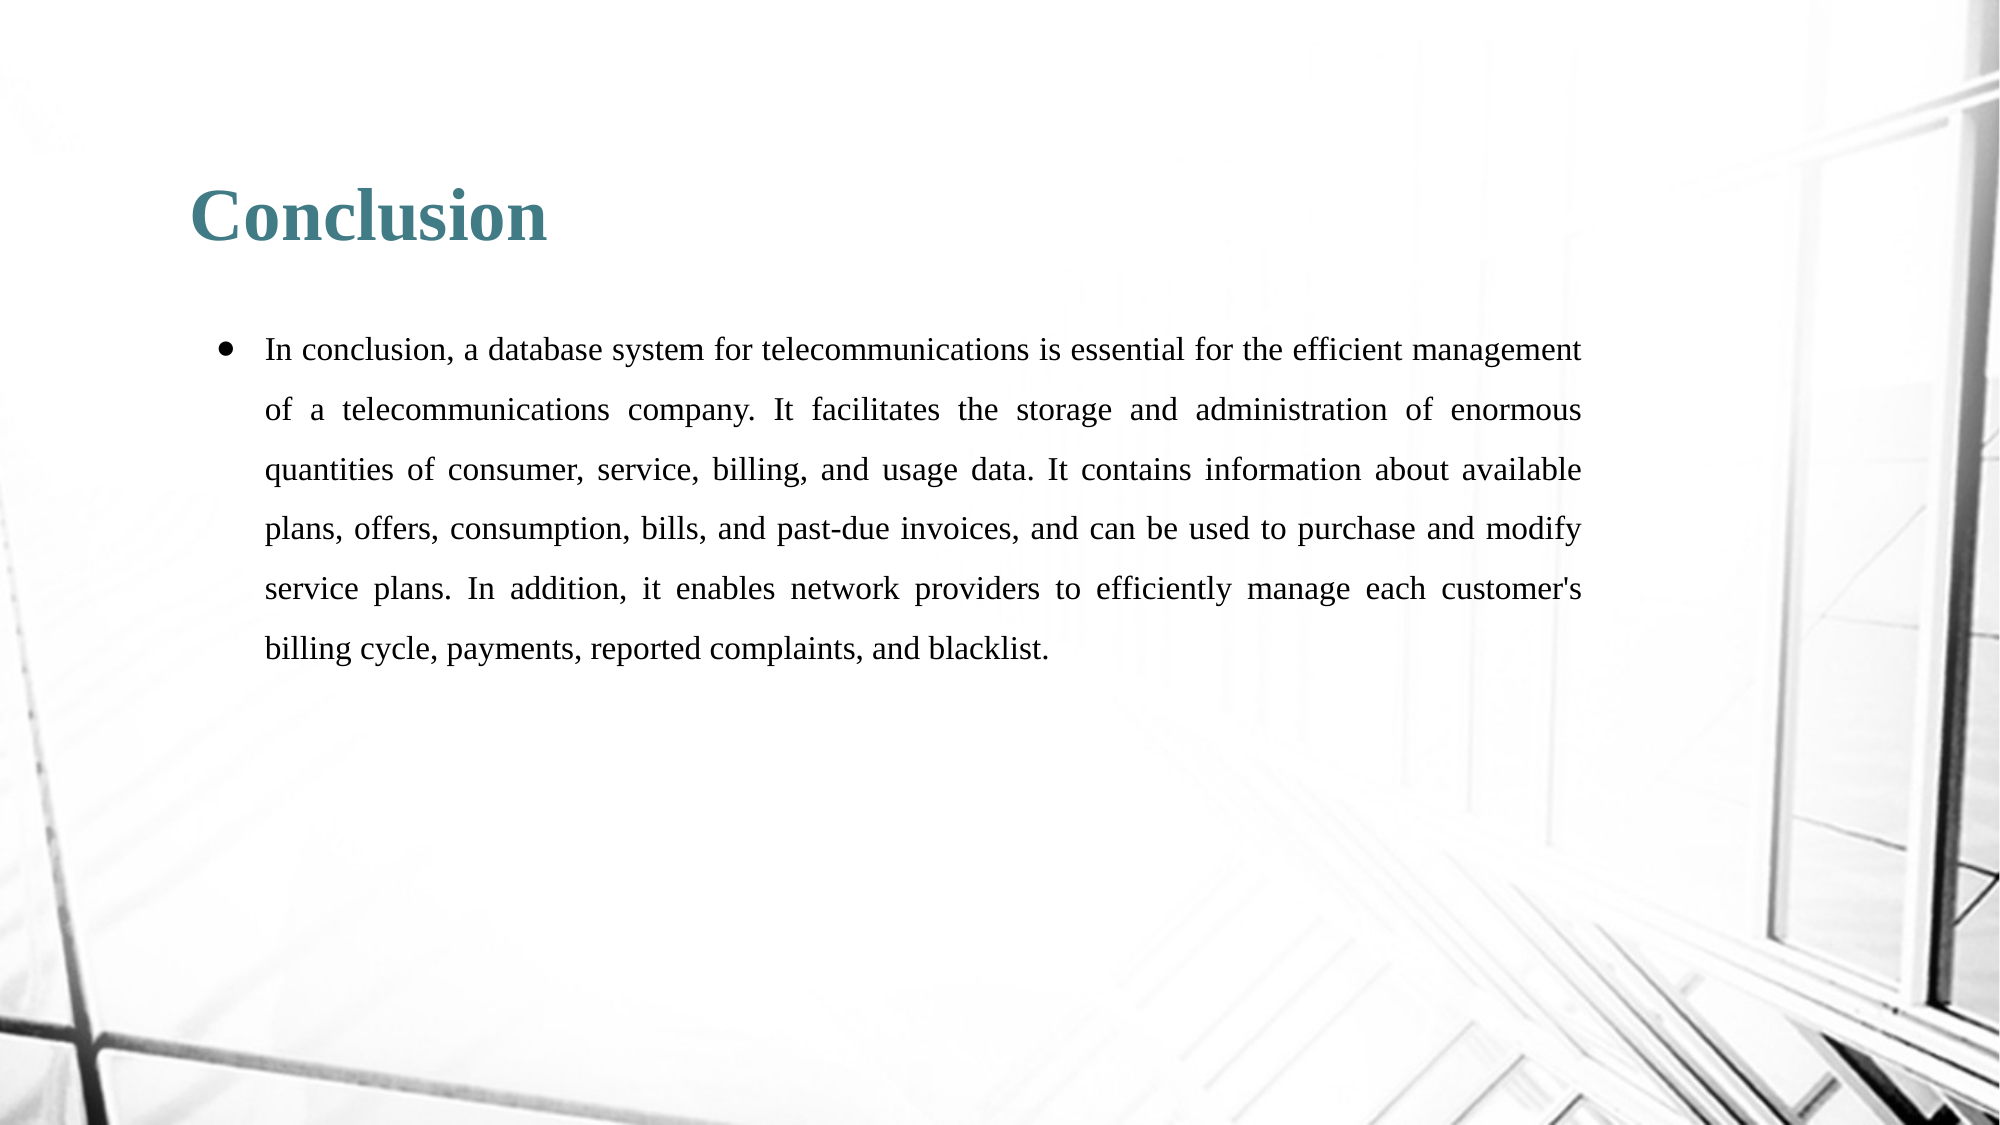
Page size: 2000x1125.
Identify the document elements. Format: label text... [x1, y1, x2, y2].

picture [0, 0, 2000, 1125]
title Conclusion [174, 87, 1600, 263]
list In conclusion, a database system for telecommunications is essential for the efficient management of a telecommunications company. It facilitates the storage and administration of enormous quantities of consumer, service, billing, and usage data. It contains information about available plans, offers, consumption, bills, and past-due invoices, and can be used to purchase and modify service plans. In addition, it enables network providers to efficiently manage each customer's billing cycle, payments, reported complaints, and blacklist. [174, 299, 1600, 988]
